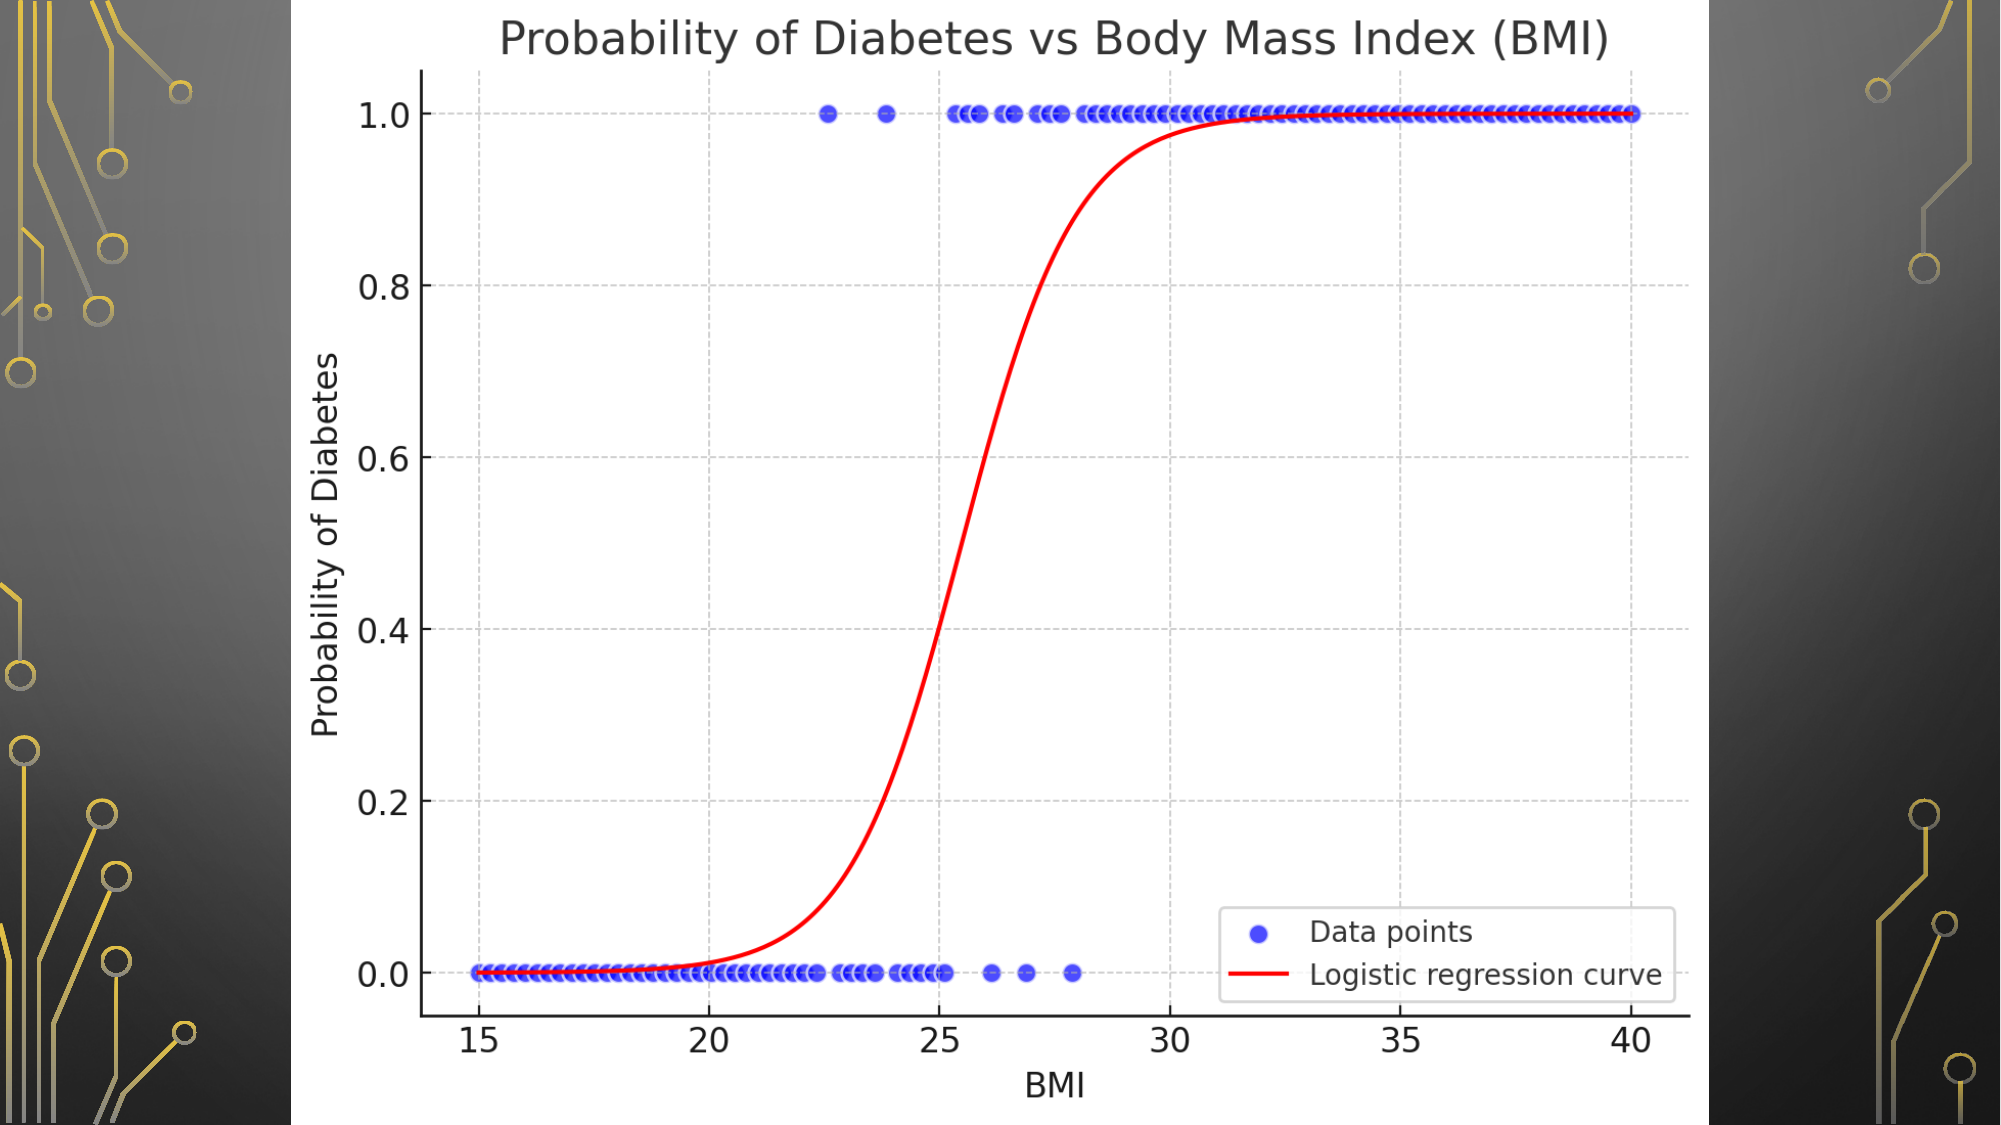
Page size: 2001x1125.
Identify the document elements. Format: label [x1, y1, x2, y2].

picture [291, 0, 1709, 1125]
